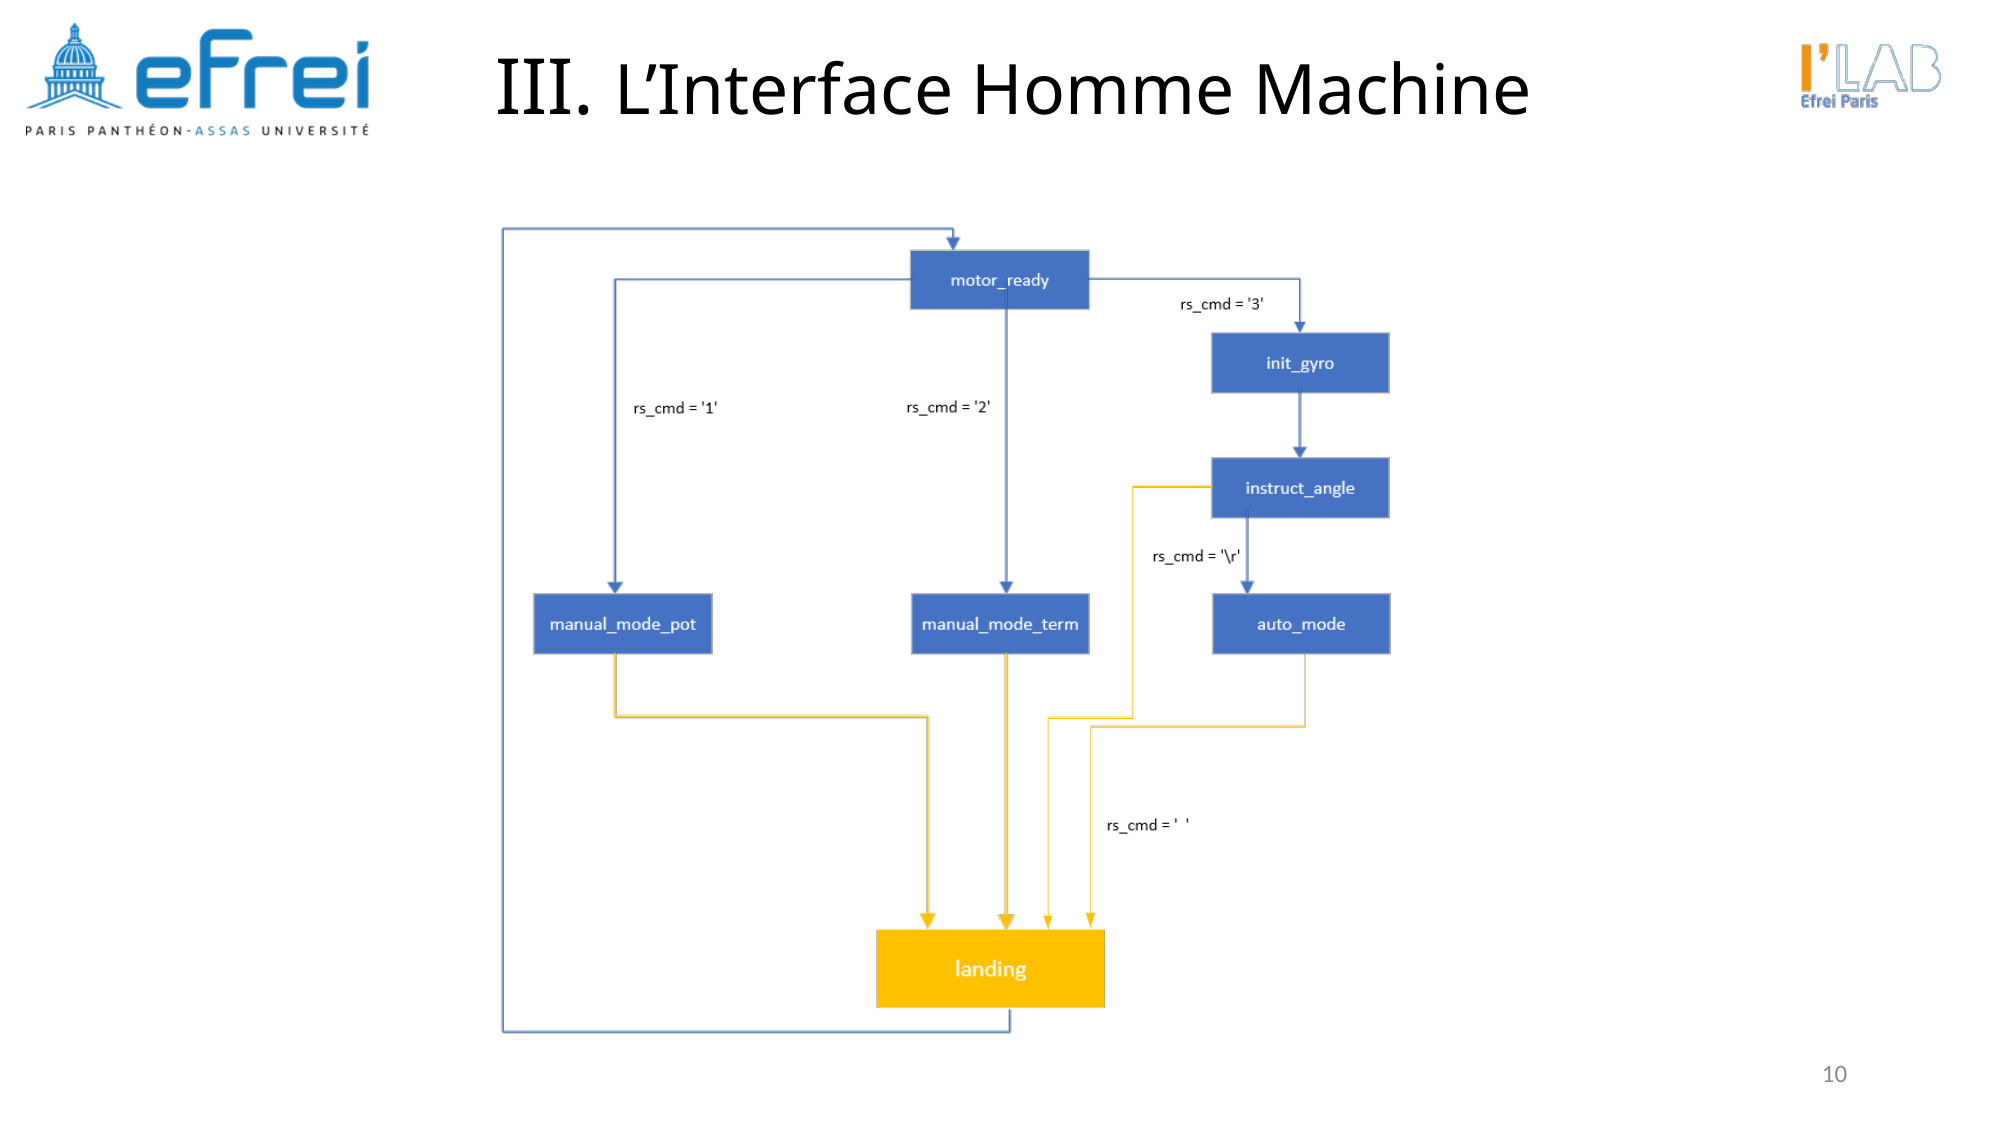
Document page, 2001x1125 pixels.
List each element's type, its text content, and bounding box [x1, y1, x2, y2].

slide_number 10 [1412, 1042, 1863, 1103]
picture [486, 212, 1405, 1049]
picture [1788, 2, 1946, 160]
text_box III. L’Interface Homme Machine [480, 20, 1595, 160]
picture [26, 23, 371, 138]
